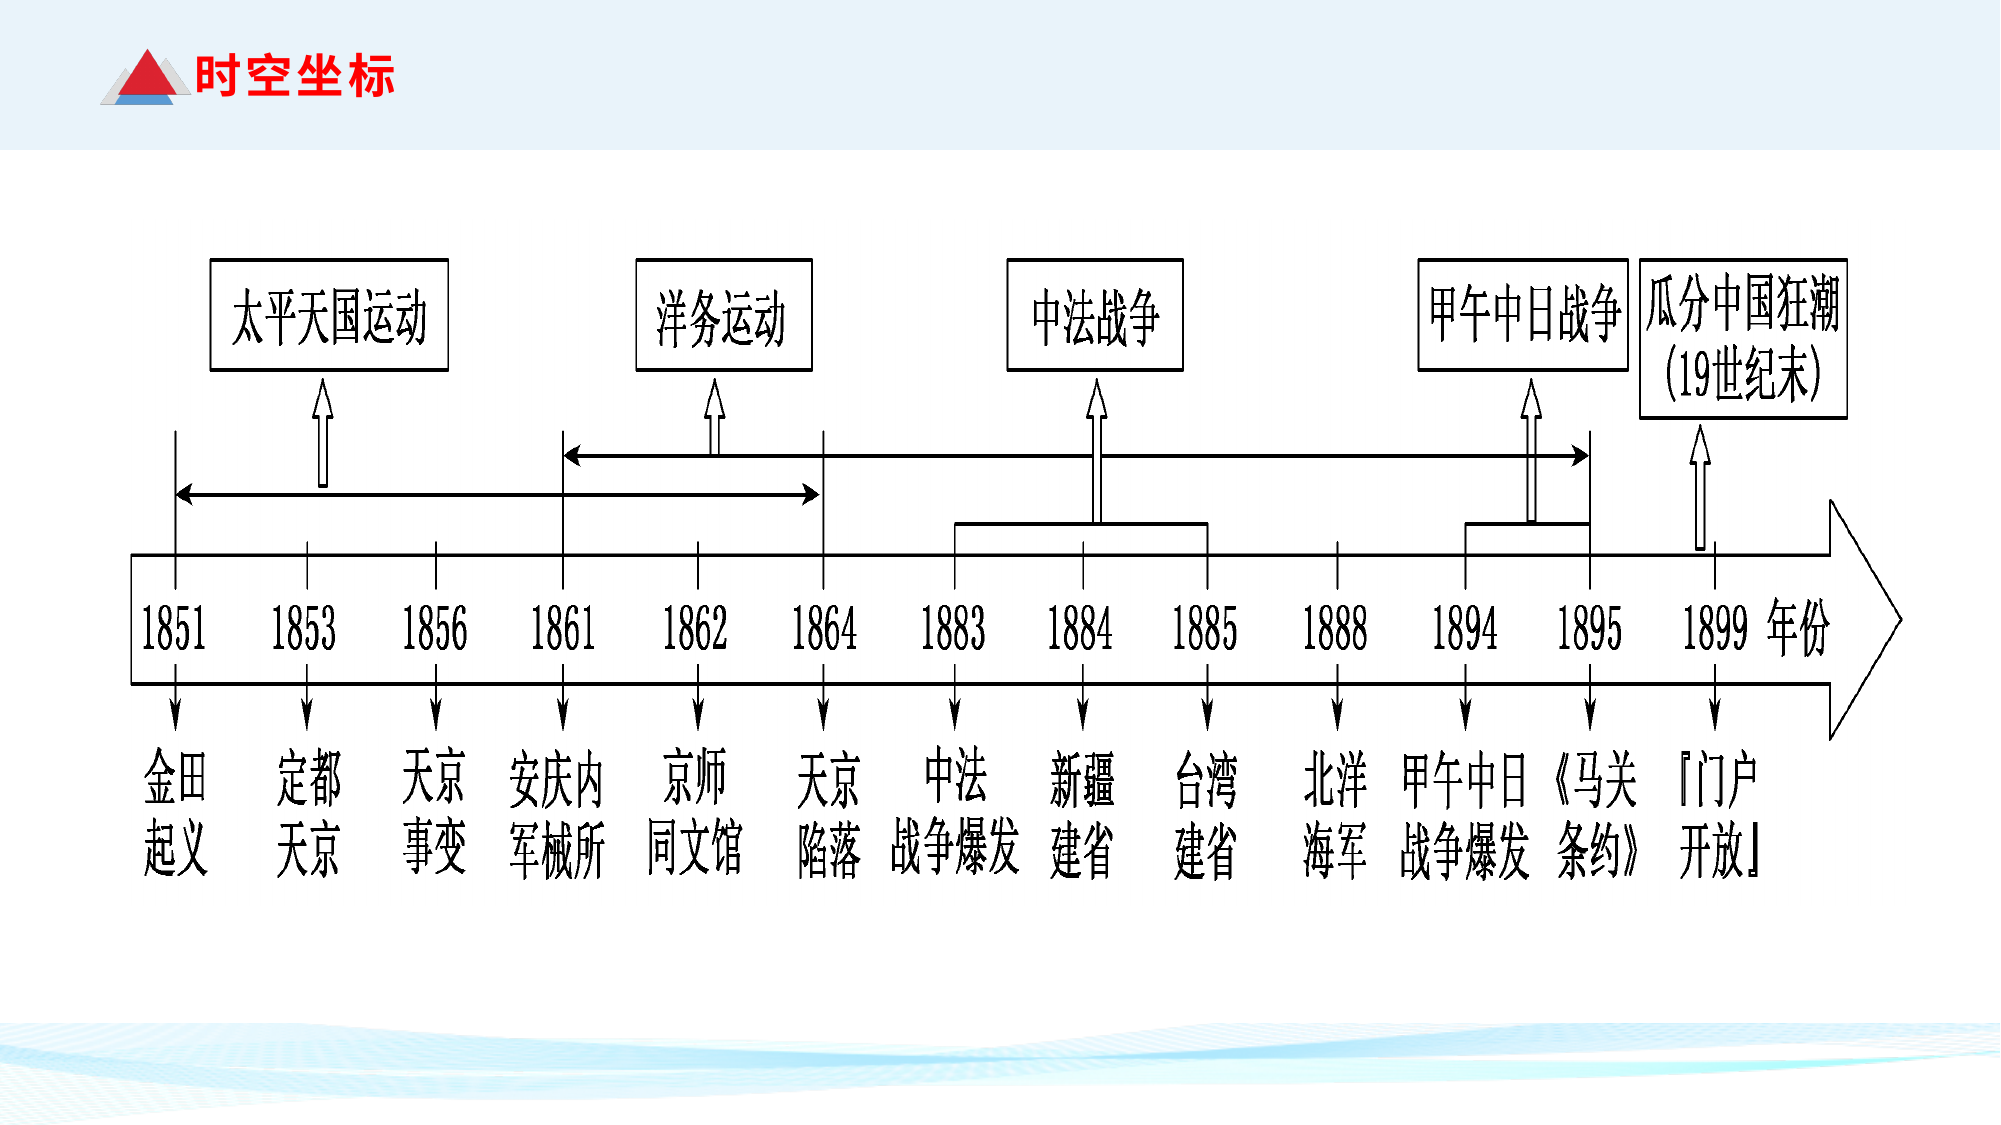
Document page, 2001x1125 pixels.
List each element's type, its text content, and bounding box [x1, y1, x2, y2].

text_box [77, 31, 214, 122]
picture [0, 1023, 2000, 1125]
picture [120, 219, 1906, 906]
title 时空坐标 [214, 38, 1906, 112]
